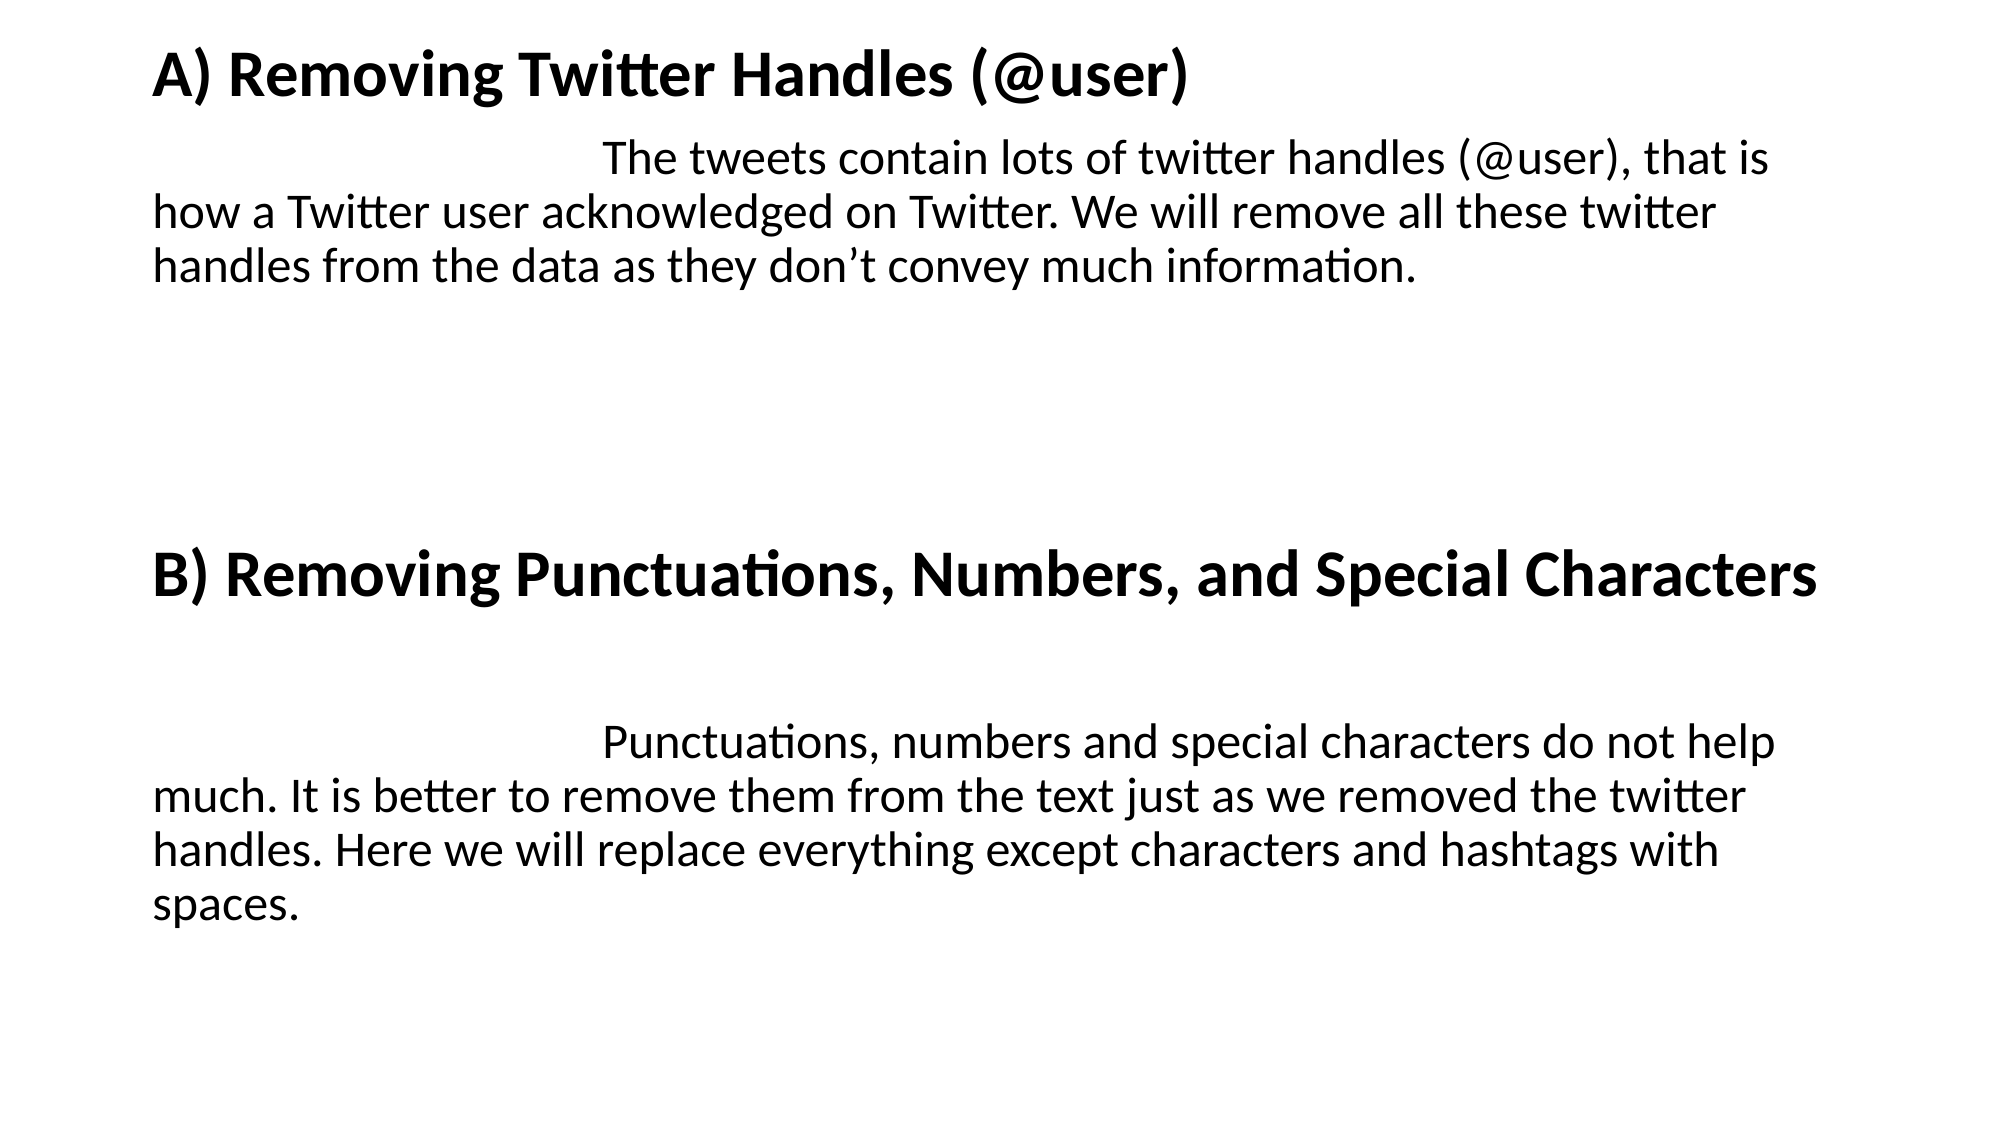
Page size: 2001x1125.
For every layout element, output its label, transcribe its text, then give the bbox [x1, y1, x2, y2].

list A) Removing Twitter Handles (@user) The tweets contain lots of twitter handles (@user), that is how a Twitter user acknowledged on Twitter. We will remove all these twitter handles from the data as they don’t convey much information. B) Removing Punctuations, Numbers, and Special Characters Punctuations, numbers and special characters do not help much. It is better to remove them from the text just as we removed the twitter handles. Here we will replace everything except characters and hashtags with spaces. [137, 31, 1863, 1050]
